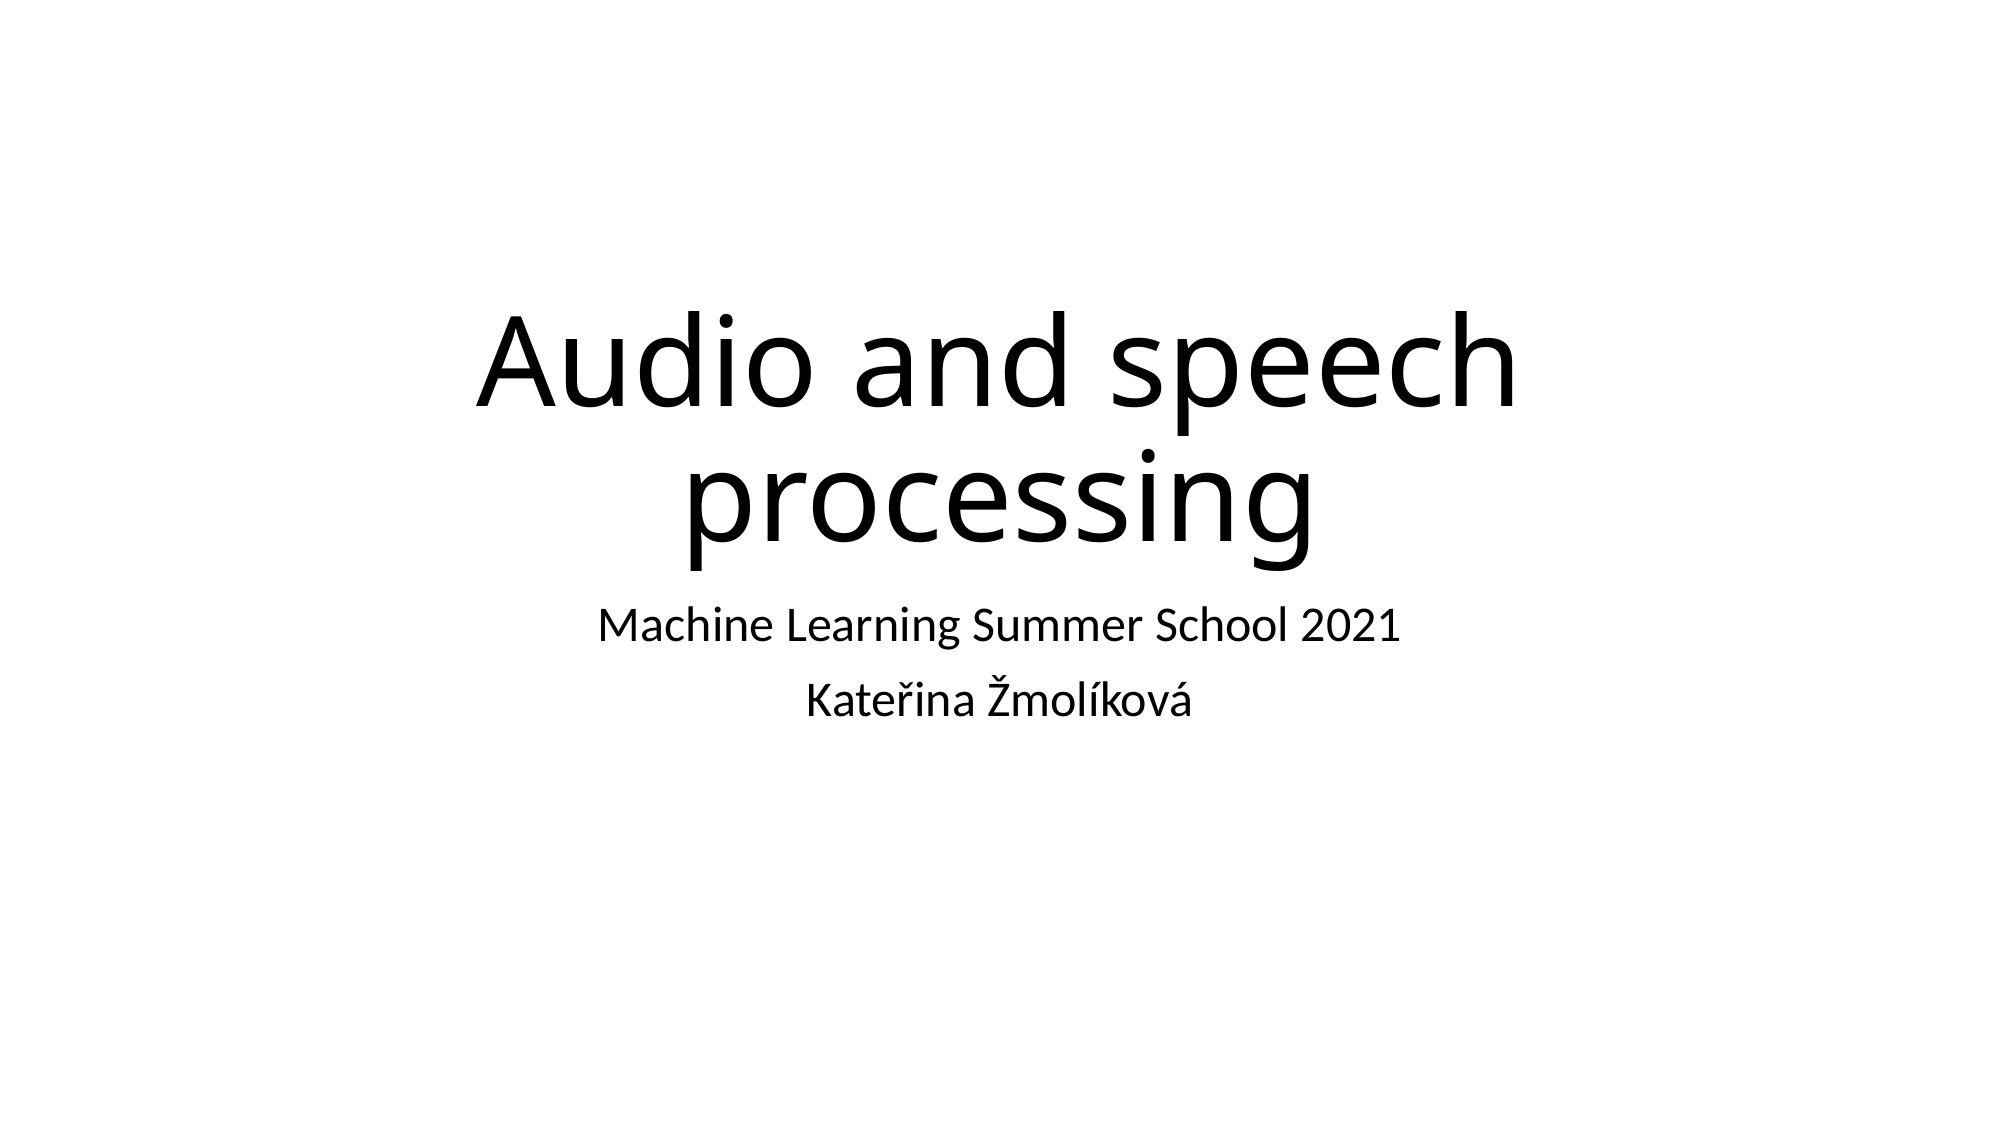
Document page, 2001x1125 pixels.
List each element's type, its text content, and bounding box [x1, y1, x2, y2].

title Audio and speech processing [249, 184, 1750, 576]
subtitle Machine Learning Summer School 2021 Kateřina Žmolíková [249, 590, 1750, 863]
